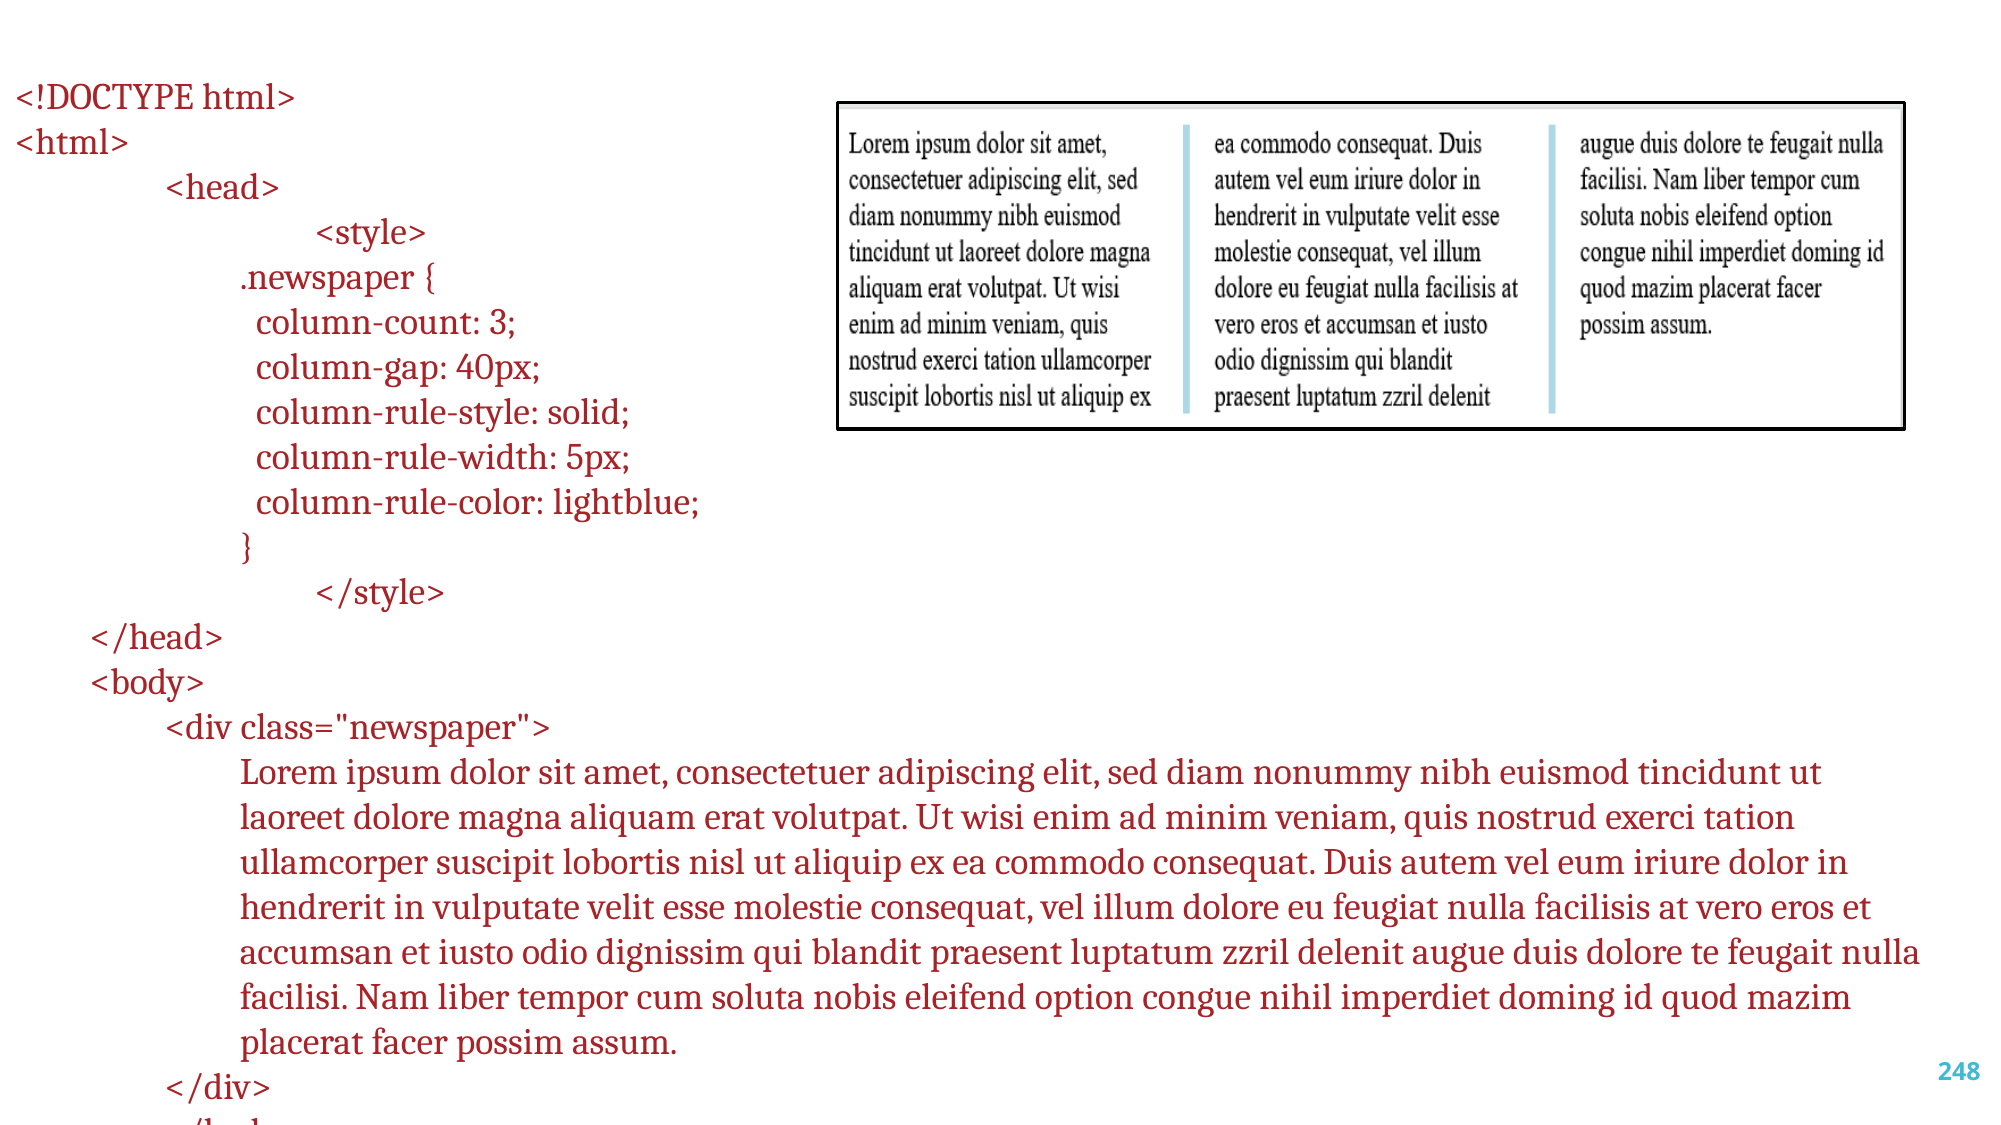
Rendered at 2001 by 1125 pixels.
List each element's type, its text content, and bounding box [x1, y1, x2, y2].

slide_number 248 [1949, 1042, 1996, 1103]
picture [839, 103, 1903, 428]
text_box <!DOCTYPE html> <html> <head> <style> .newspaper { column-count: 3; column-gap: 40px; column-rule-style: solid; column-rule-width: 5px; column-rule-color: lightblue; } </style> </head> <body> <div class="newspaper"> Lorem ipsum dolor sit amet, consectetuer adipiscing elit, sed diam nonummy nibh euismod tincidunt ut laoreet dolore magna aliquam erat volutpat. Ut wisi enim ad minim veniam, quis nostrud exerci tation ullamcorper suscipit lobortis nisl ut aliquip ex ea commodo consequat. Duis autem vel eum iriure dolor in hendrerit in vulputate velit esse molestie consequat, vel illum dolore eu feugiat nulla facilisis at vero eros et accumsan et iusto odio dignissim qui blandit praesent luptatum zzril delenit augue duis dolore te feugait nulla facilisi. Nam liber tempor cum soluta nobis eleifend option congue nihil imperdiet doming id quod mazim placerat facer possim assum. </div> </body> </html> [0, 64, 1949, 1125]
